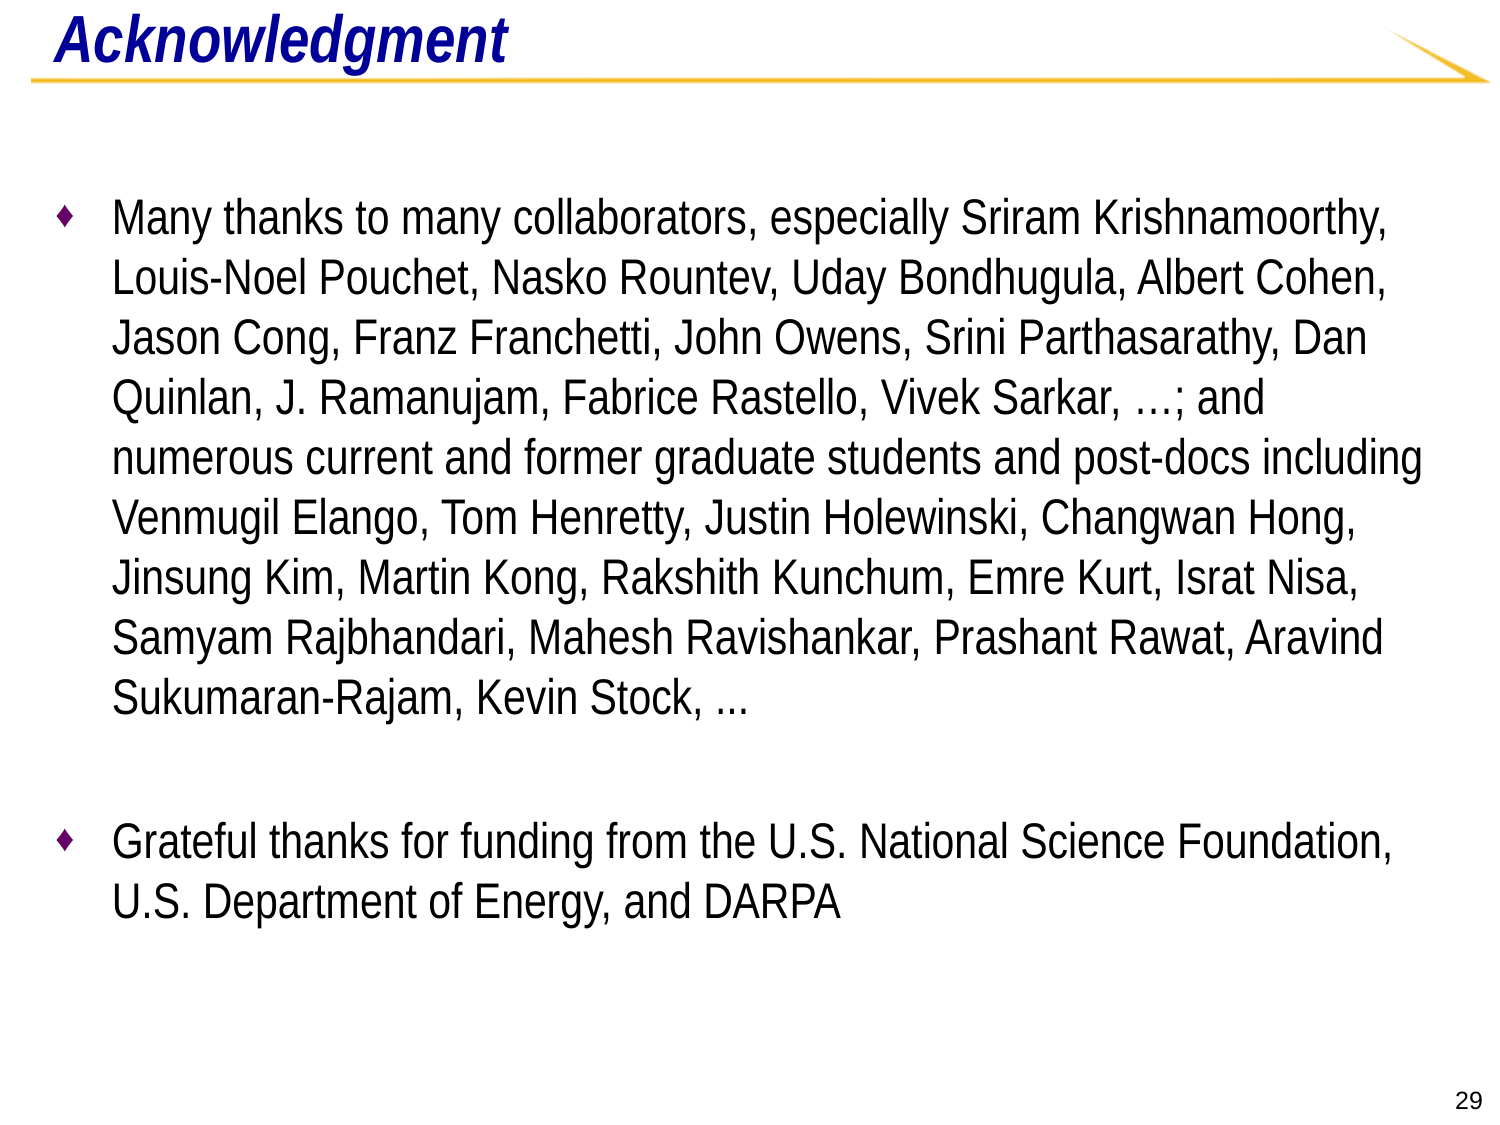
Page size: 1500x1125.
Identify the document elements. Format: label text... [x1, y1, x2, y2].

list Many thanks to many collaborators, especially Sriram Krishnamoorthy, Louis-Noel Pouchet, Nasko Rountev, Uday Bondhugula, Albert Cohen, Jason Cong, Franz Franchetti, John Owens, Srini Parthasarathy, Dan Quinlan, J. Ramanujam, Fabrice Rastello, Vivek Sarkar, …; and numerous current and former graduate students and post-docs including Venmugil Elango, Tom Henretty, Justin Holewinski, Changwan Hong, Jinsung Kim, Martin Kong, Rakshith Kunchum, Emre Kurt, Israt Nisa, Samyam Rajbhandari, Mahesh Ravishankar, Prashant Rawat, Aravind Sukumaran-Rajam, Kevin Stock, ... Grateful thanks for funding from the U.S. National Science Foundation, U.S. Department of Energy, and DARPA [40, 176, 1448, 1061]
picture [31, 27, 39, 84]
picture [1390, 27, 1494, 84]
title Acknowledgment [39, 0, 1390, 97]
